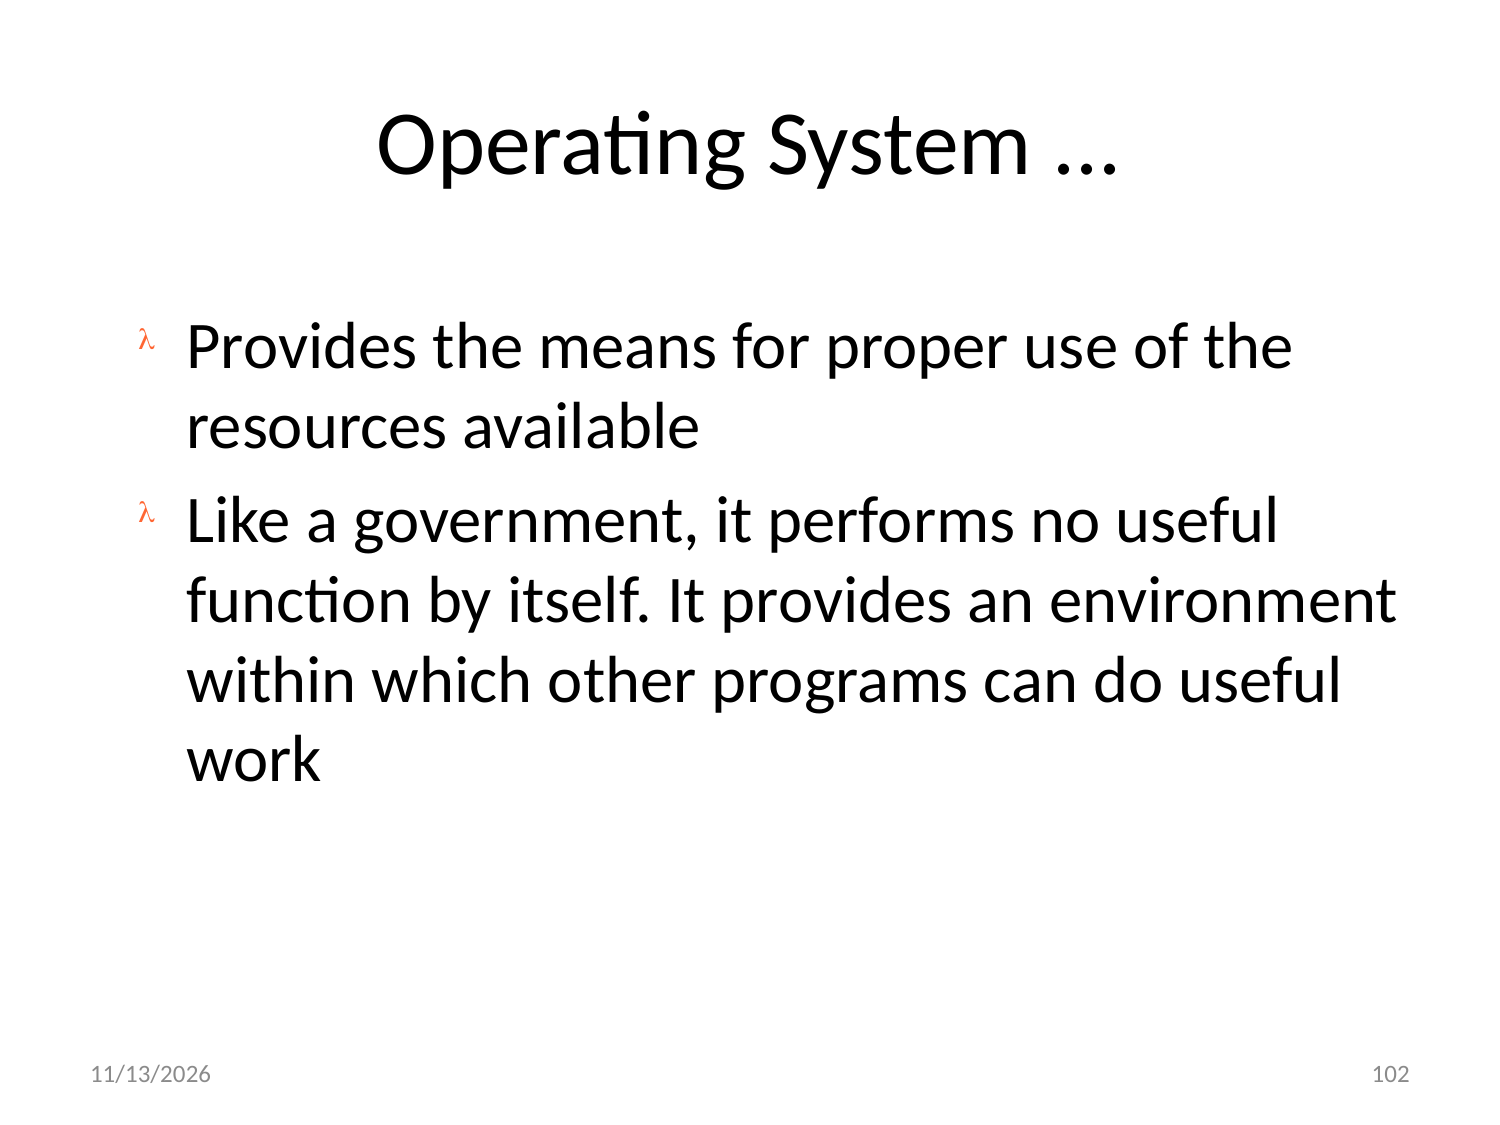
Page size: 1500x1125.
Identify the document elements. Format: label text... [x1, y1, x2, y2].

title Operating System ... [74, 44, 1425, 233]
slide_number 102 [1074, 1042, 1425, 1103]
list Provides the means for proper use of the resources available Like a government, it performs no useful function by itself. It provides an environment within which other programs can do useful work [107, 294, 1425, 1038]
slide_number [75, 1042, 425, 1103]
